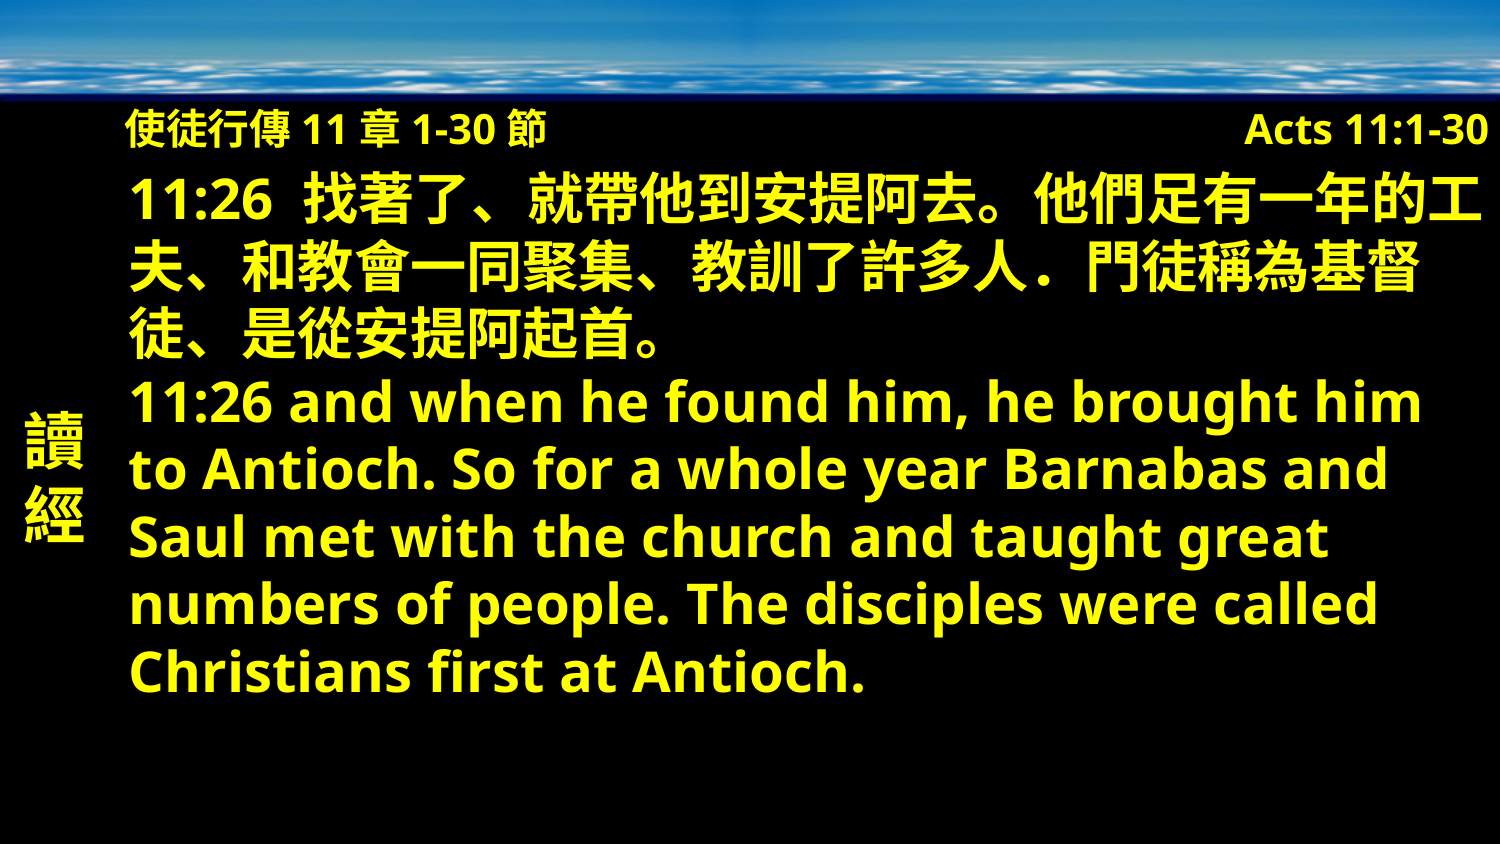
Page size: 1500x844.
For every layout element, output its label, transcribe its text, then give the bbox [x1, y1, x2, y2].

text_box 讀經 [0, 394, 110, 559]
text_box 使徒行傳11章1-30節 [109, 95, 806, 161]
text_box Acts 11:1-30 [806, 95, 1500, 156]
picture [0, 0, 1500, 844]
text_box 11:26 找著了、就帶他到安提阿去。他們足有一年的工夫、和教會一同聚集、教訓了許多人．門徒稱為基督徒、是從安提阿起首。 11:26 and when he found him, he brought him to Antioch. So for a whole year Barnabas and Saul met with the church and taught great numbers of people. The disciples were called Christians first at Antioch. [114, 156, 1500, 712]
